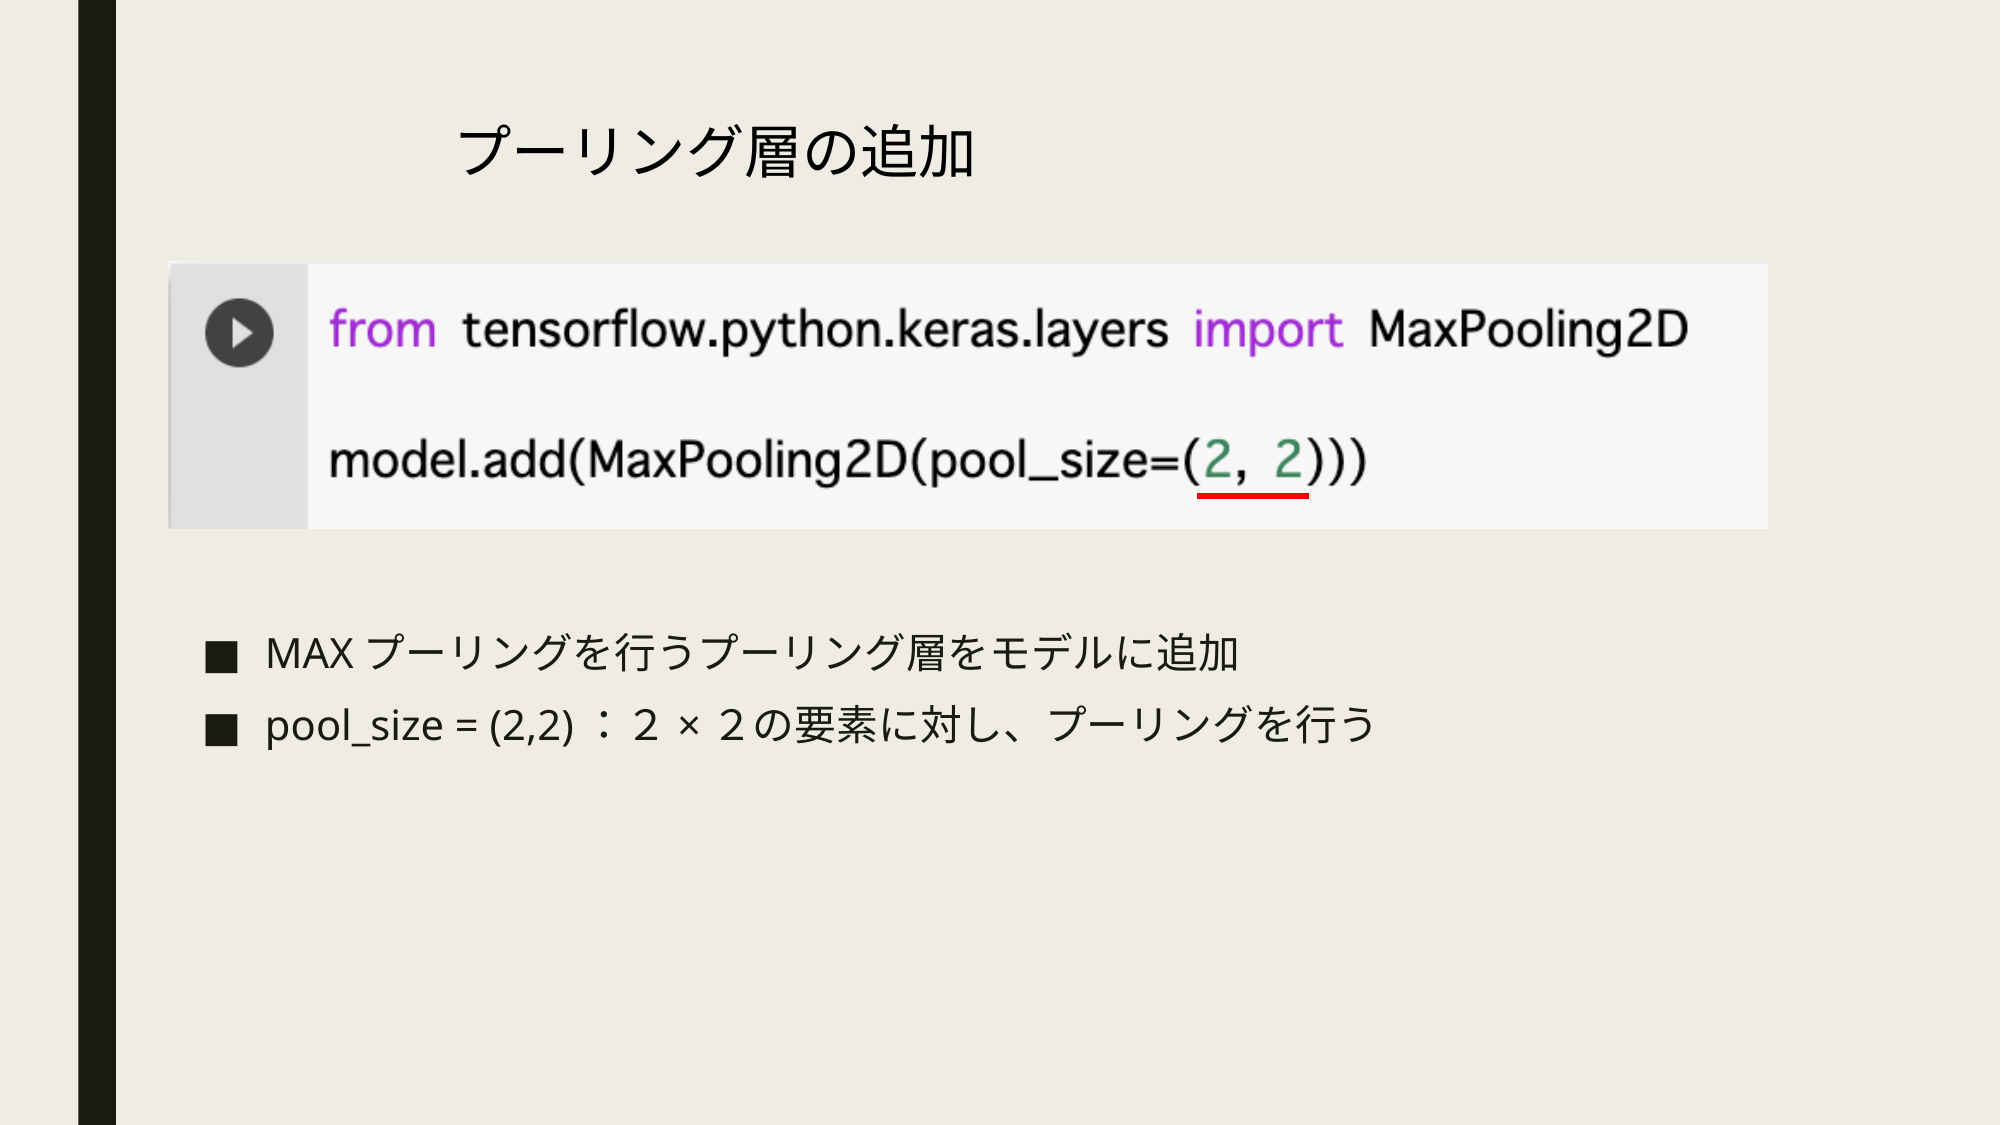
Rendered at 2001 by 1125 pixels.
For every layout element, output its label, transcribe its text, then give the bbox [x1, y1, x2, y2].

picture [168, 261, 1768, 529]
list MAXプーリングを行うプーリング層をモデルに追加 pool_size = (2,2)：２×２の要素に対し、プーリングを行う [186, 623, 1944, 1060]
text_box プーリング層の追加 [438, 107, 1216, 192]
